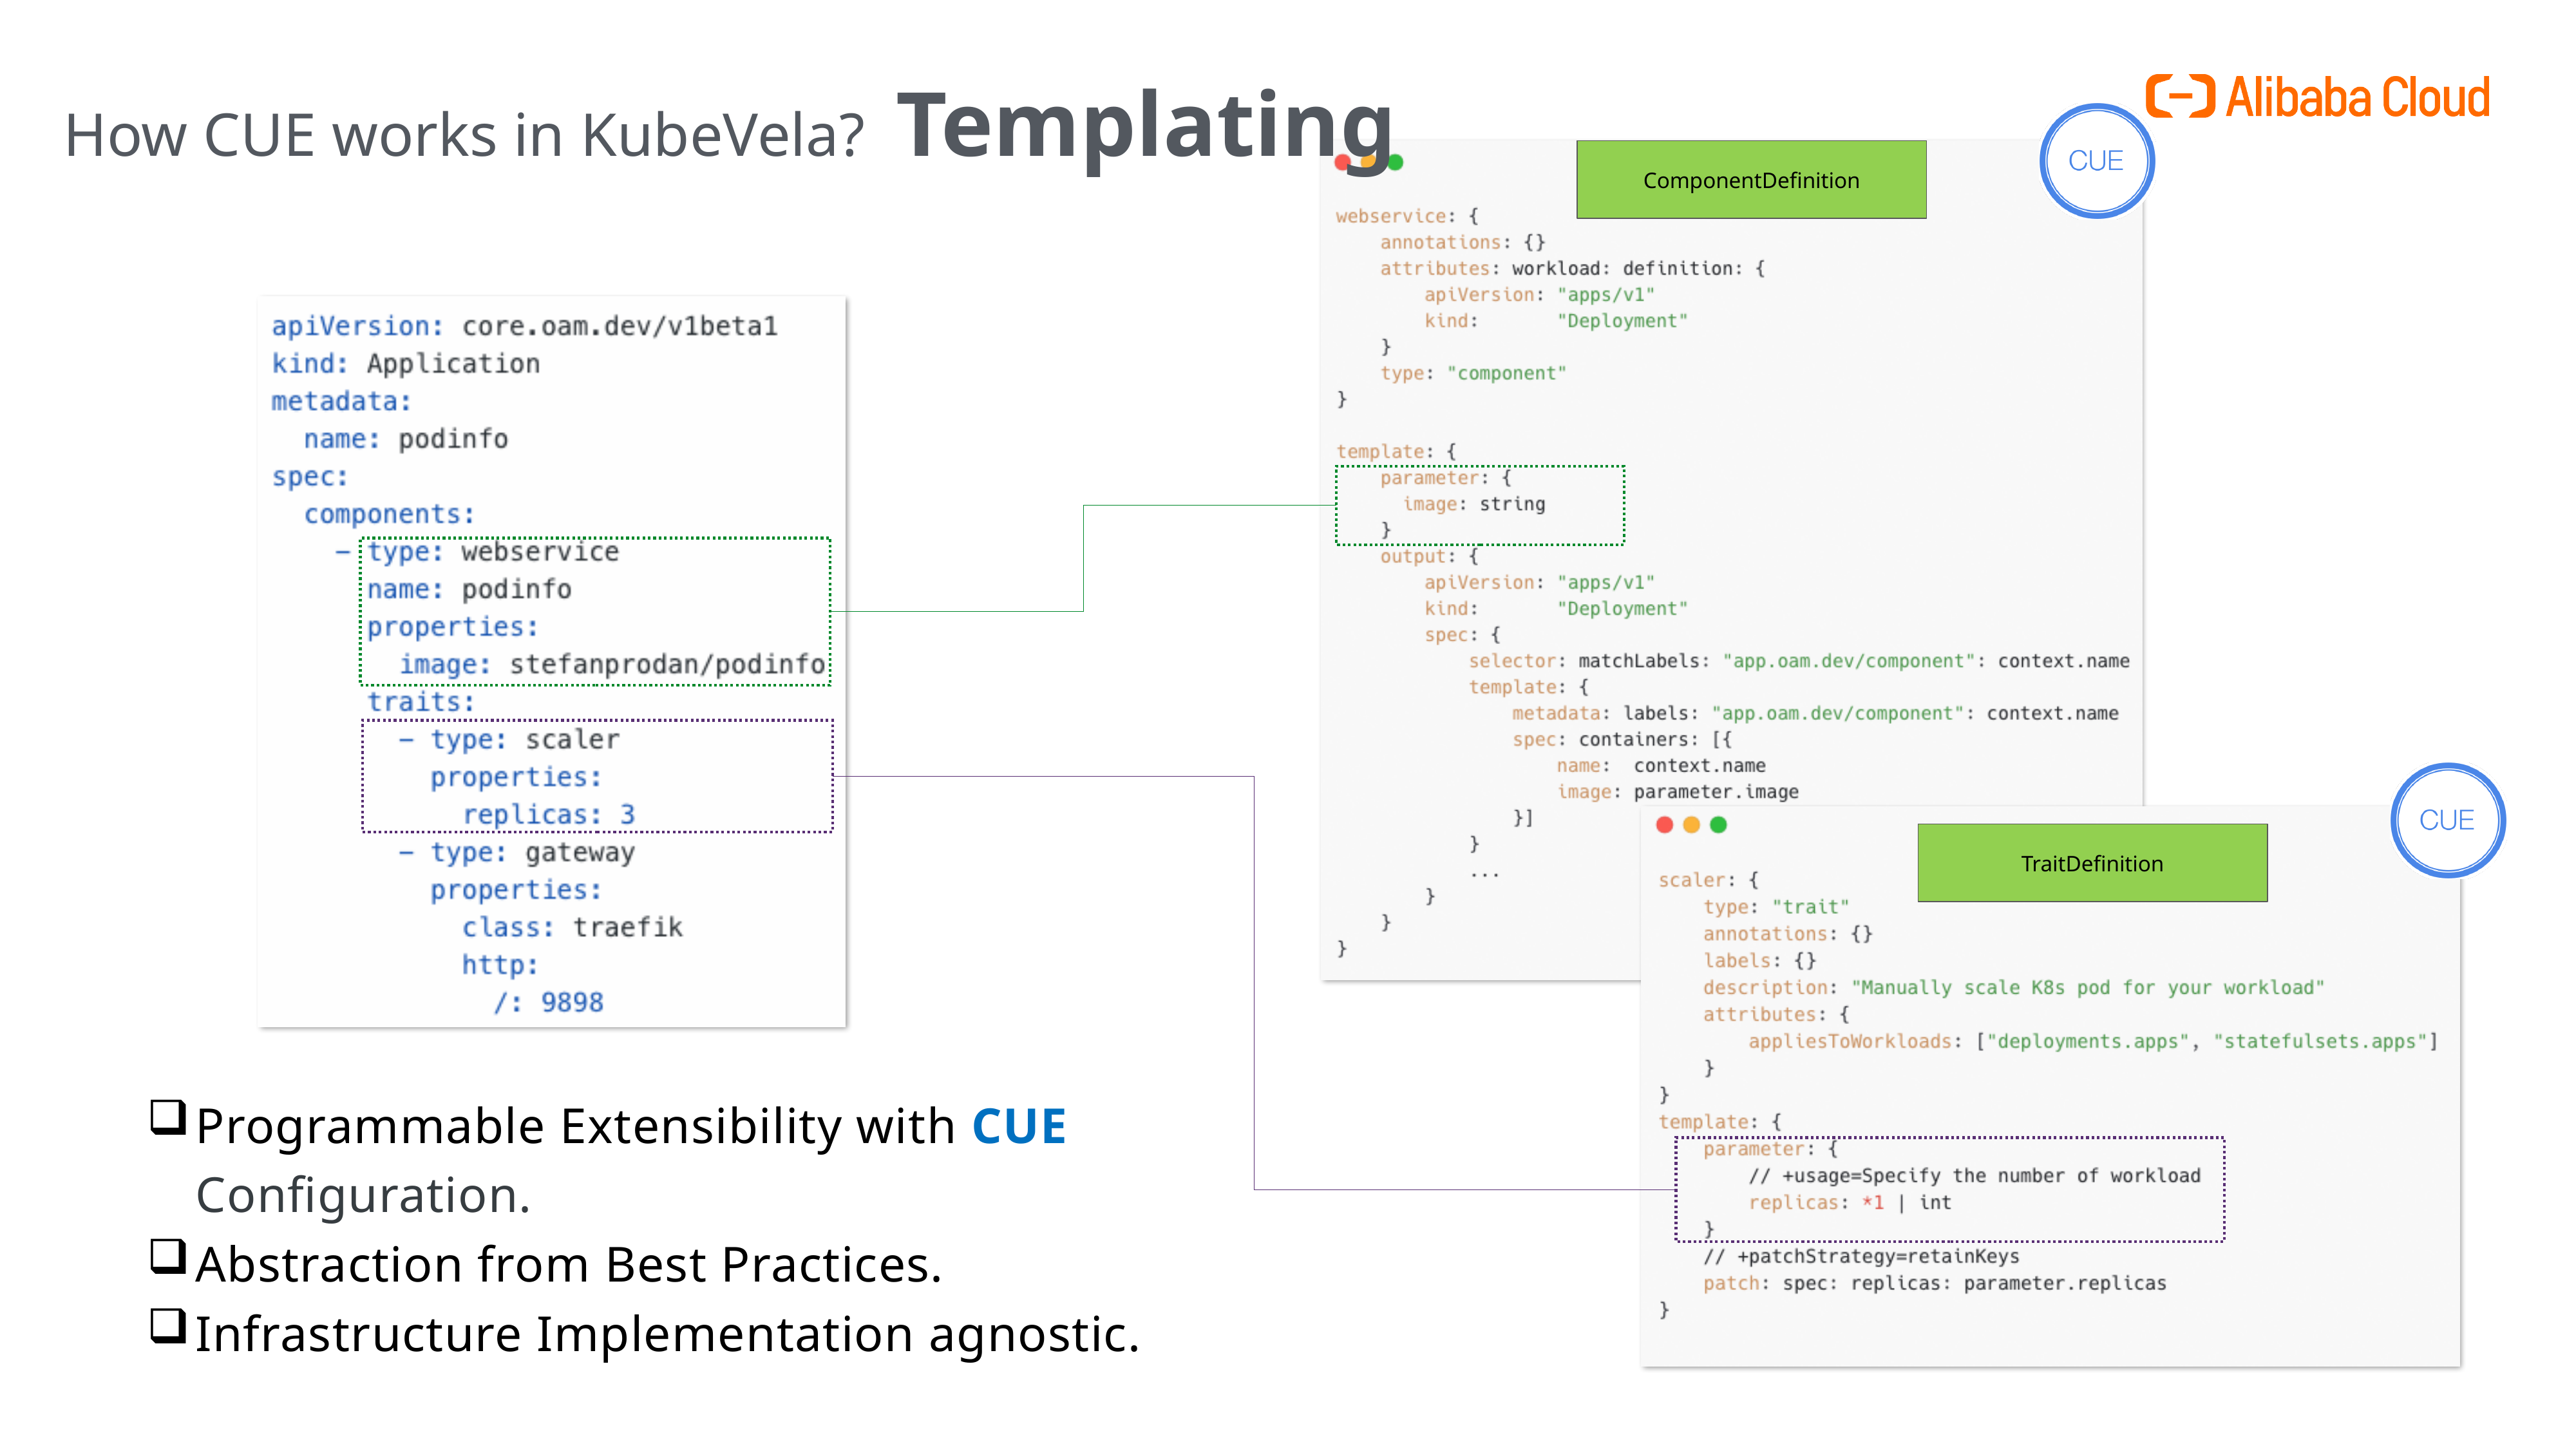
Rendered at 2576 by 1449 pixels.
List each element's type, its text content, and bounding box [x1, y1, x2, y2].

picture [1320, 74, 2530, 1367]
text_box Programmable Extensibility with CUE Configuration. Abstraction from Best Practices. Infrastructure Implementation agnostic. [142, 1077, 1388, 1367]
text_box How CUE works in KubeVela? Templating [61, 65, 1855, 228]
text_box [829, 505, 1337, 612]
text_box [832, 776, 1676, 1190]
picture [258, 296, 846, 1027]
